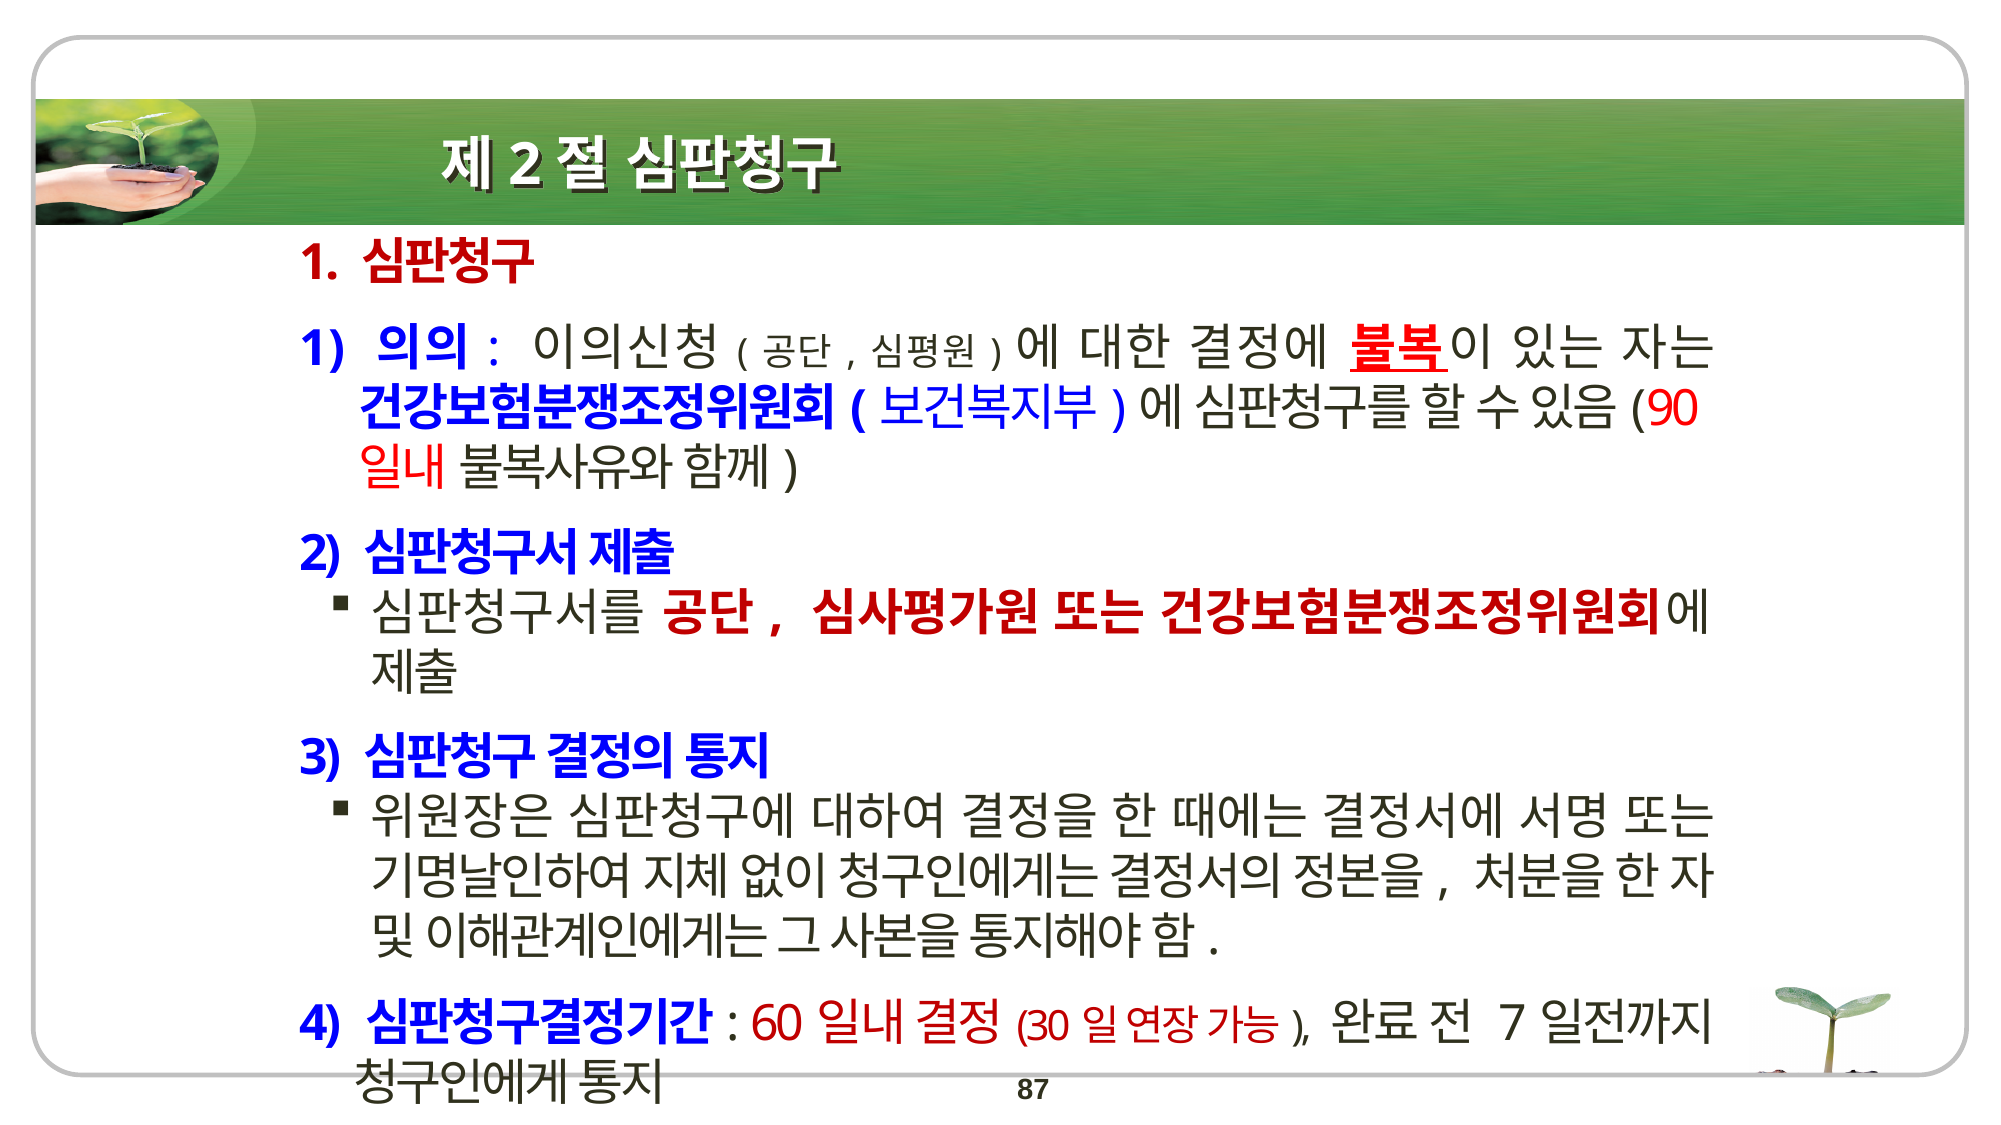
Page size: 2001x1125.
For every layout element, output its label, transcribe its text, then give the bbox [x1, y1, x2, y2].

title 제2절 심판청구 [425, 116, 1680, 205]
text_box 1. 심판청구 1) 의의: 이의신청(공단,심평원)에 대한 결정에 불복이 있는 자는 건강보험분쟁조정위원회(보건복지부)에 심판청구를 할 수 있음(90일내 불복사유와 함께) 2) 심판청구서 제출 심판청구서를 공단, 심사평가원 또는 건강보험분쟁조정위원회에 제출 3) 심판청구 결정의 통지 위원장은 심판청구에 대하여 결정을 한 때에는 결정서에 서명 또는 기명날인하여 지체 없이 청구인에게는 결정서의 정본을, 처분을 한 자 및 이해관계인에게는 그 사본을 통지해야 함. 4) 심판청구결정기간: 60일내 결정(30일 연장 가능), 완료 전 7일전까지 청구인에게 통지 [285, 222, 1727, 1118]
picture [36, 99, 1964, 225]
picture [1749, 987, 1900, 1072]
